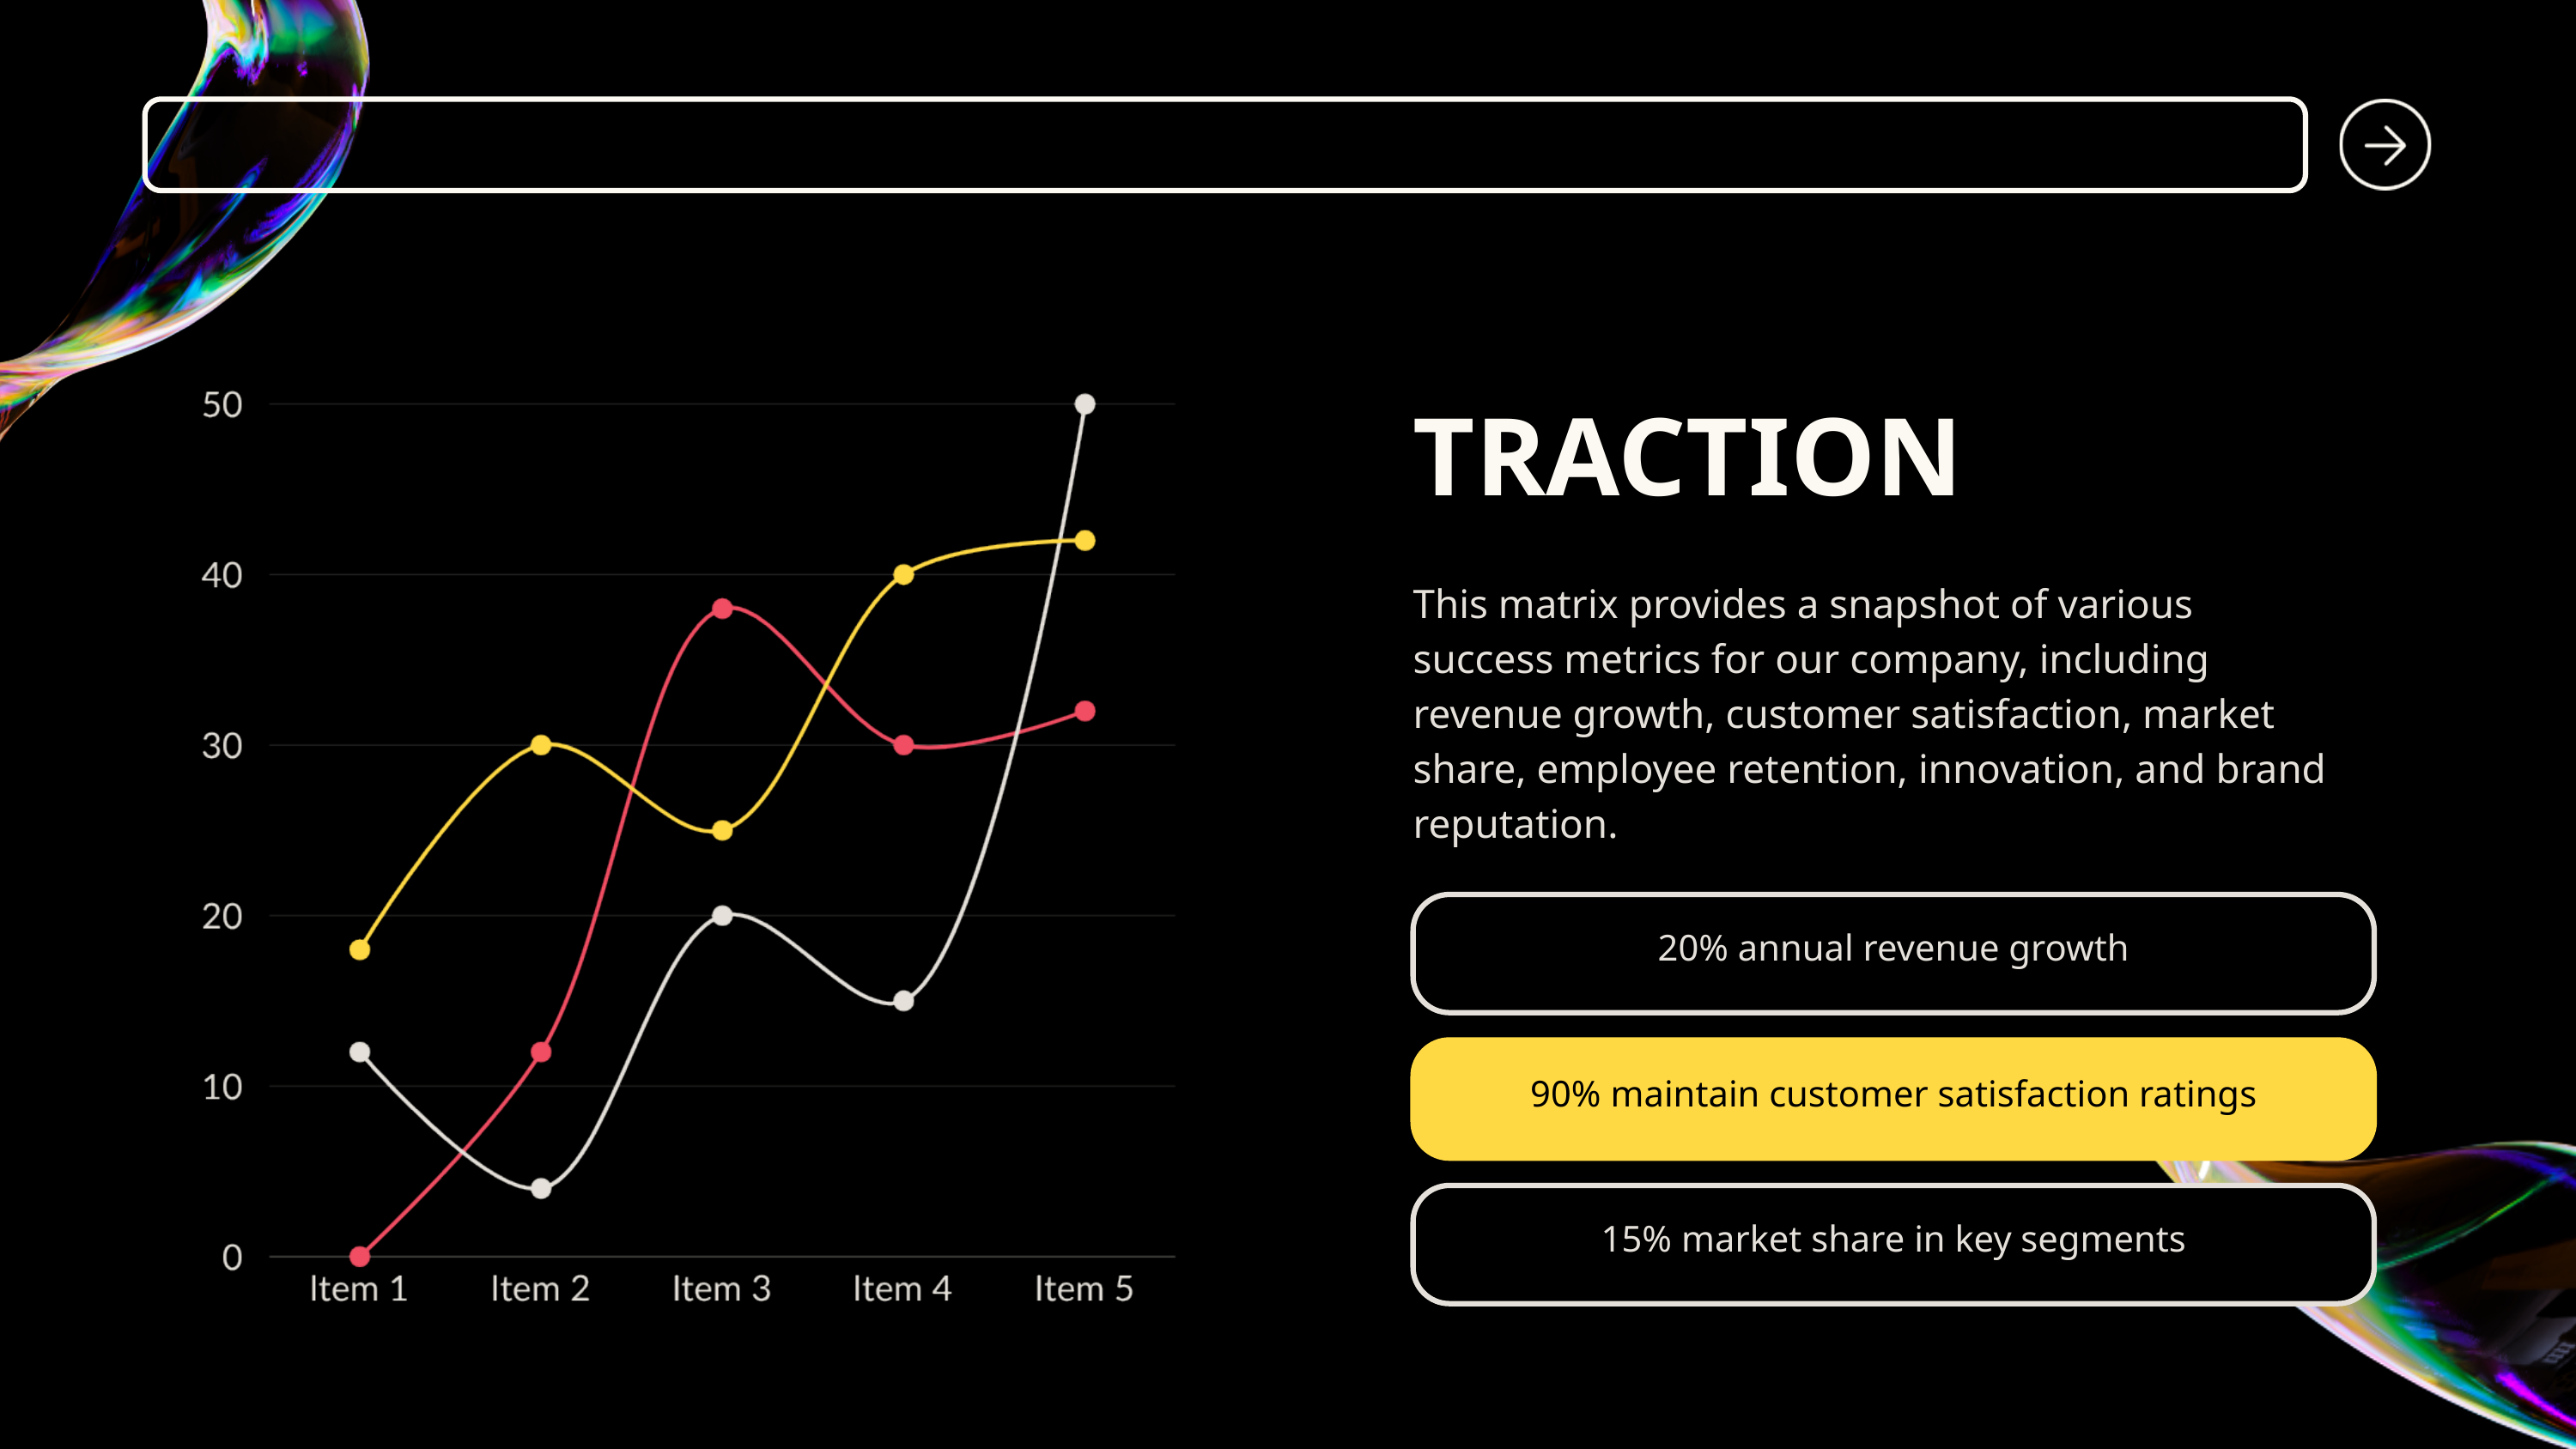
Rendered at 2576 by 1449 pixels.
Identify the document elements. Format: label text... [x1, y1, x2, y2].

text_box TRACTION [1413, 398, 2329, 518]
text_box [2075, 480, 2576, 1449]
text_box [144, 99, 2306, 191]
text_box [1413, 894, 2375, 1013]
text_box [1413, 1040, 2375, 1159]
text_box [1413, 1185, 2375, 1304]
picture [104, 291, 1274, 1402]
text_box This matrix provides a snapshot of various success metrics for our company, including revenue growth, customer satisfaction, market share, employee retention, innovation, and brand reputation. [1413, 571, 2329, 847]
text_box [0, 0, 371, 530]
text_box [2339, 99, 2432, 191]
